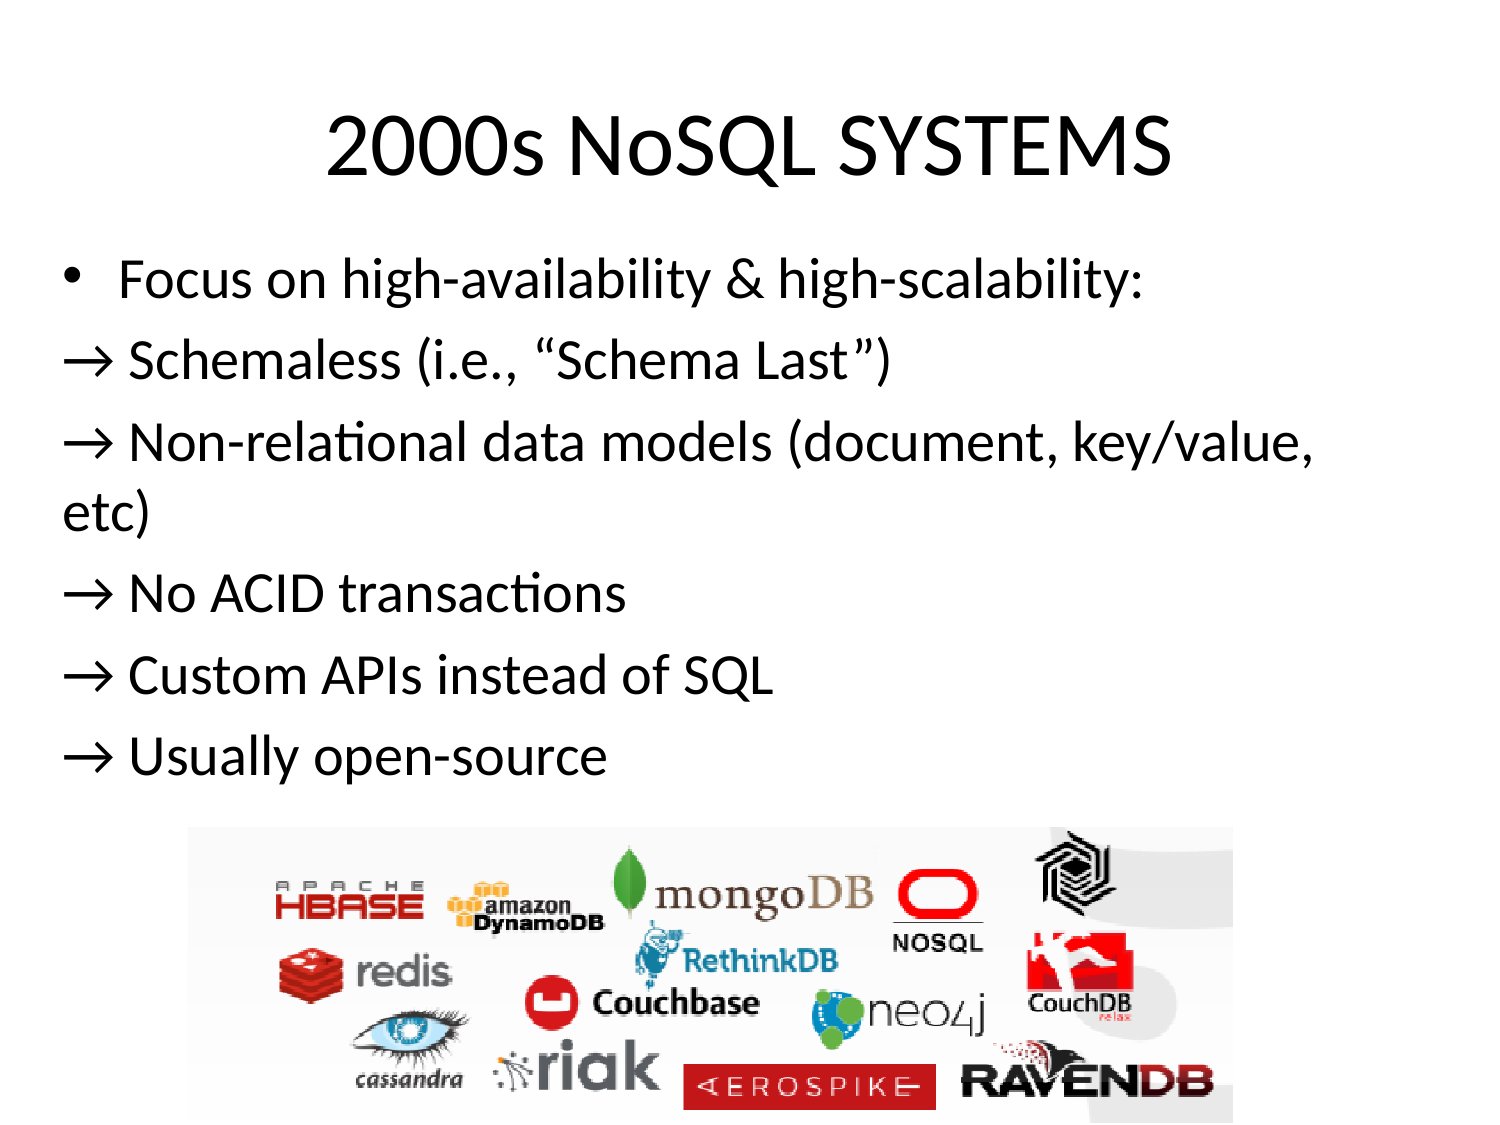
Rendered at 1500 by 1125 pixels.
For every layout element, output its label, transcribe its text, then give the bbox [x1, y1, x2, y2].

list Focus on high-availability & high-scalability: → Schemaless (i.e., “Schema Last”) → Non-relational data models (document, key/value, etc) → No ACID transactions → Custom APIs instead of SQL → Usually open-source [47, 232, 1398, 975]
title 2000s NoSQL SYSTEMS [75, 45, 1425, 233]
picture [187, 827, 1234, 1123]
